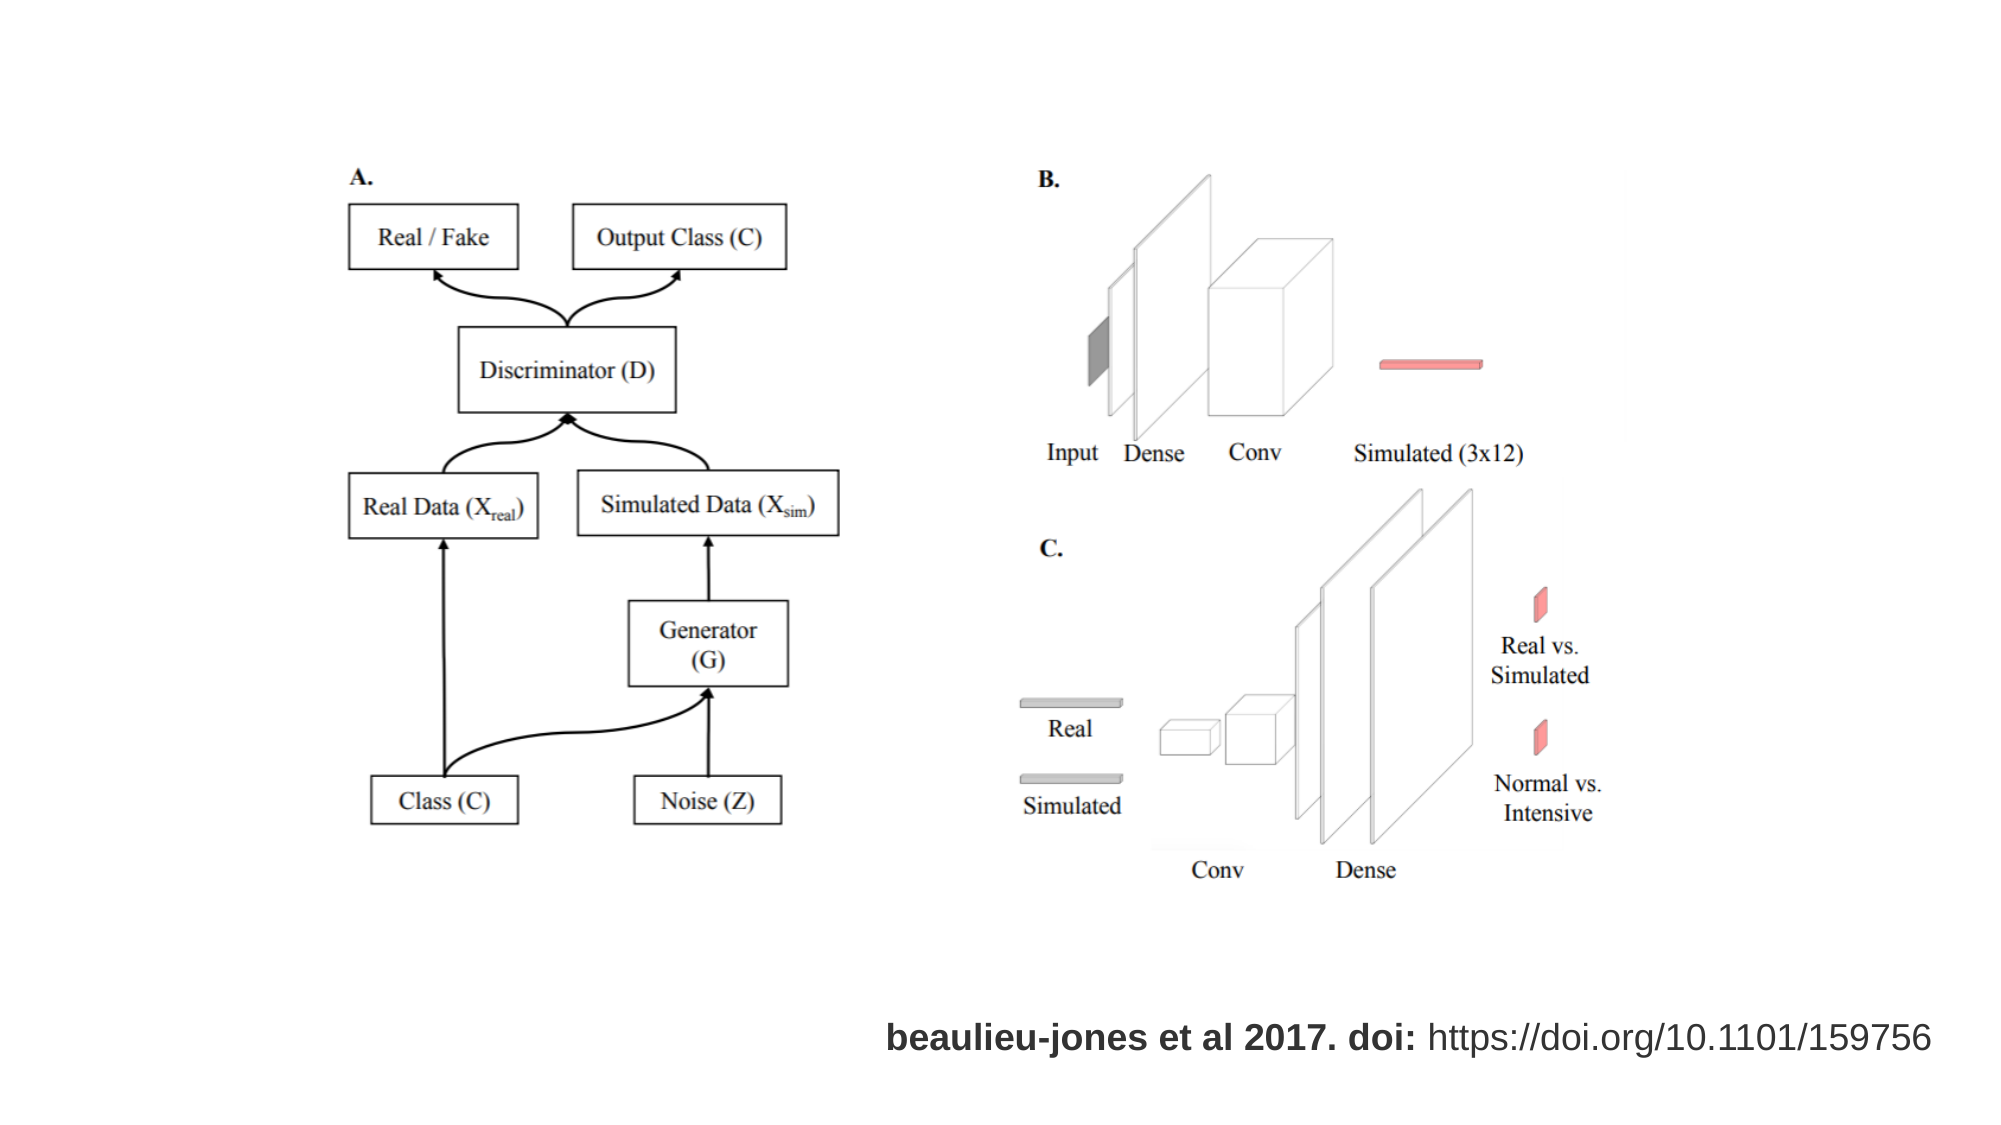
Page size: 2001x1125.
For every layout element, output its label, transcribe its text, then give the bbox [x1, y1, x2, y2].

picture [318, 142, 1682, 904]
text_box beaulieu-jones et al 2017. doi: https://doi.org/10.1101/159756 [870, 1005, 1948, 1066]
